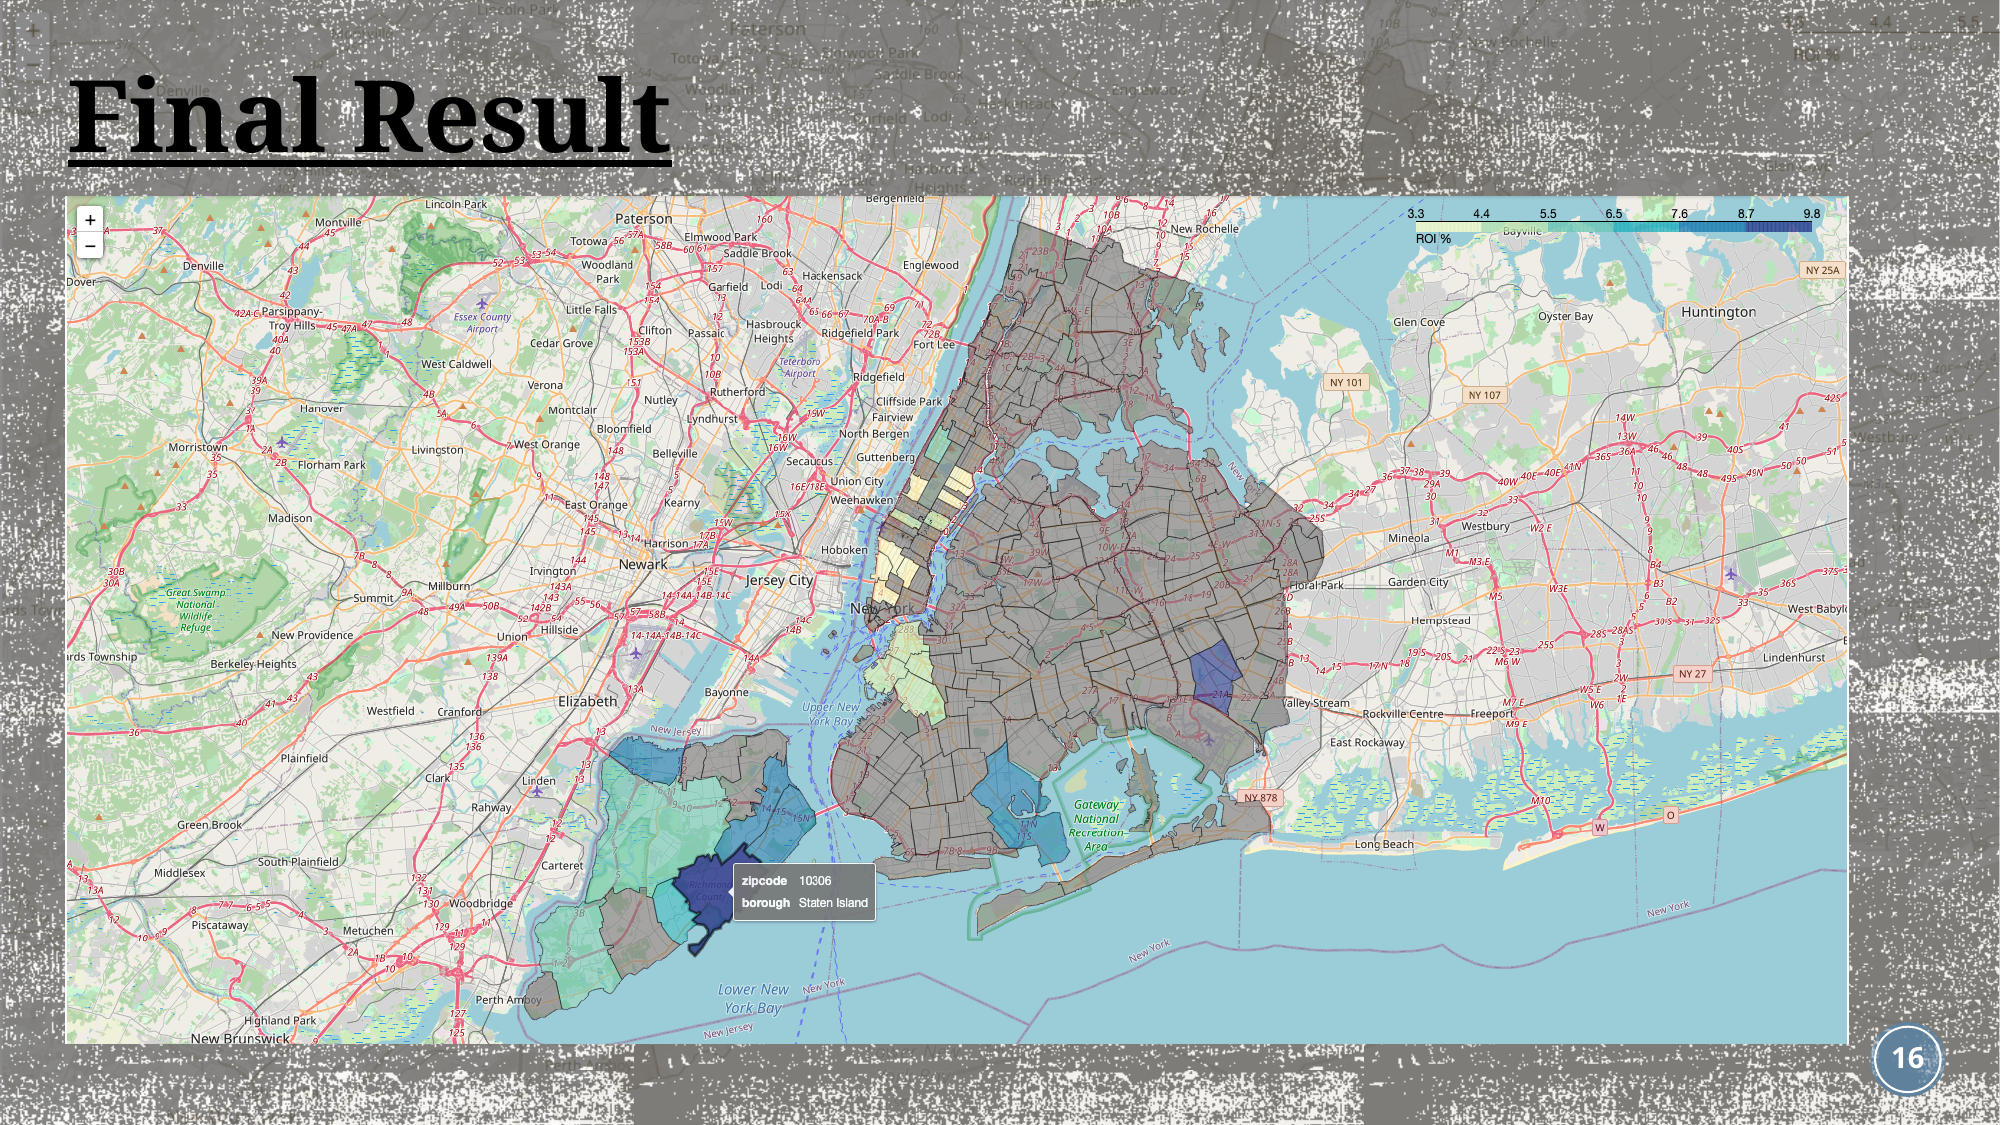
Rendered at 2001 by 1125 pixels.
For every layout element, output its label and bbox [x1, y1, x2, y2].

text_box [1873, 1025, 1943, 1095]
picture [2, 2, 1997, 1124]
list [66, 198, 1846, 1044]
